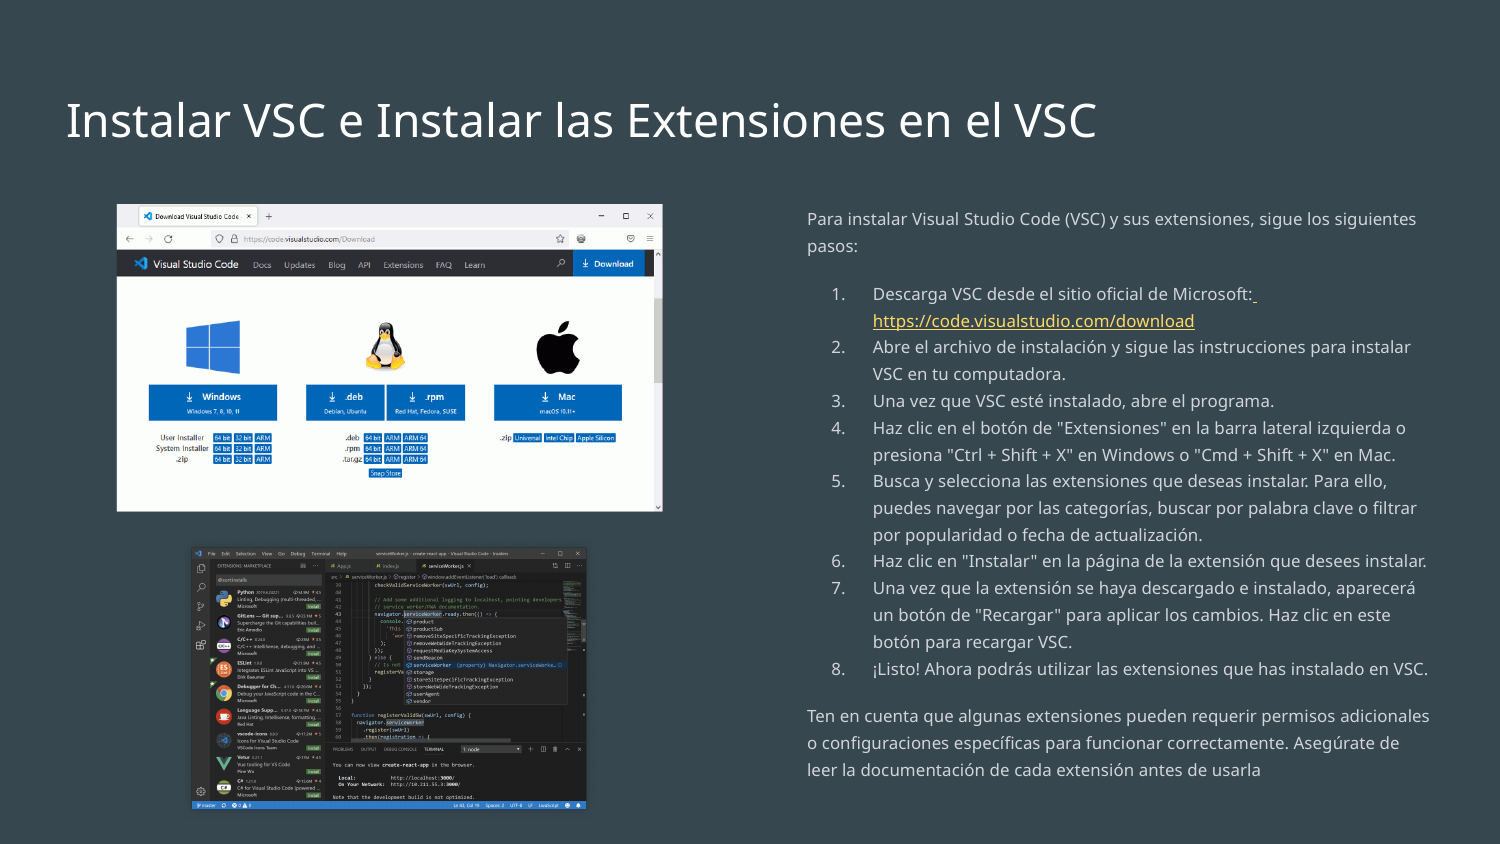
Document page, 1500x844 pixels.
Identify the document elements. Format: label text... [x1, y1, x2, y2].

list Para instalar Visual Studio Code (VSC) y sus extensiones, sigue los siguientes pasos: Descarga VSC desde el sitio oficial de Microsoft: https://code.visualstudio.com/download Abre el archivo de instalación y sigue las instrucciones para instalar VSC en tu computadora. Una vez que VSC esté instalado, abre el programa. Haz clic en el botón de "Extensiones" en la barra lateral izquierda o presiona "Ctrl + Shift + X" en Windows o "Cmd + Shift + X" en Mac. Busca y selecciona las extensiones que deseas instalar. Para ello, puedes navegar por las categorías, buscar por palabra clave o filtrar por popularidad o fecha de actualización. Haz clic en "Instalar" en la página de la extensión que desees instalar. Una vez que la extensión se haya descargado e instalado, aparecerá un botón de "Recargar" para aplicar los cambios. Haz clic en este botón para recargar VSC. ¡Listo! Ahora podrás utilizar las extensiones que has instalado en VSC. Ten en cuenta que algunas extensiones pueden requerir permisos adicionales o configuraciones específicas para funcionar correctamente. Asegúrate de leer la documentación de cada extensión antes de usarla [792, 189, 1449, 820]
picture [115, 204, 663, 512]
picture [181, 537, 597, 821]
title Instalar VSC e Instalar las Extensiones en el VSC [51, 72, 1449, 167]
